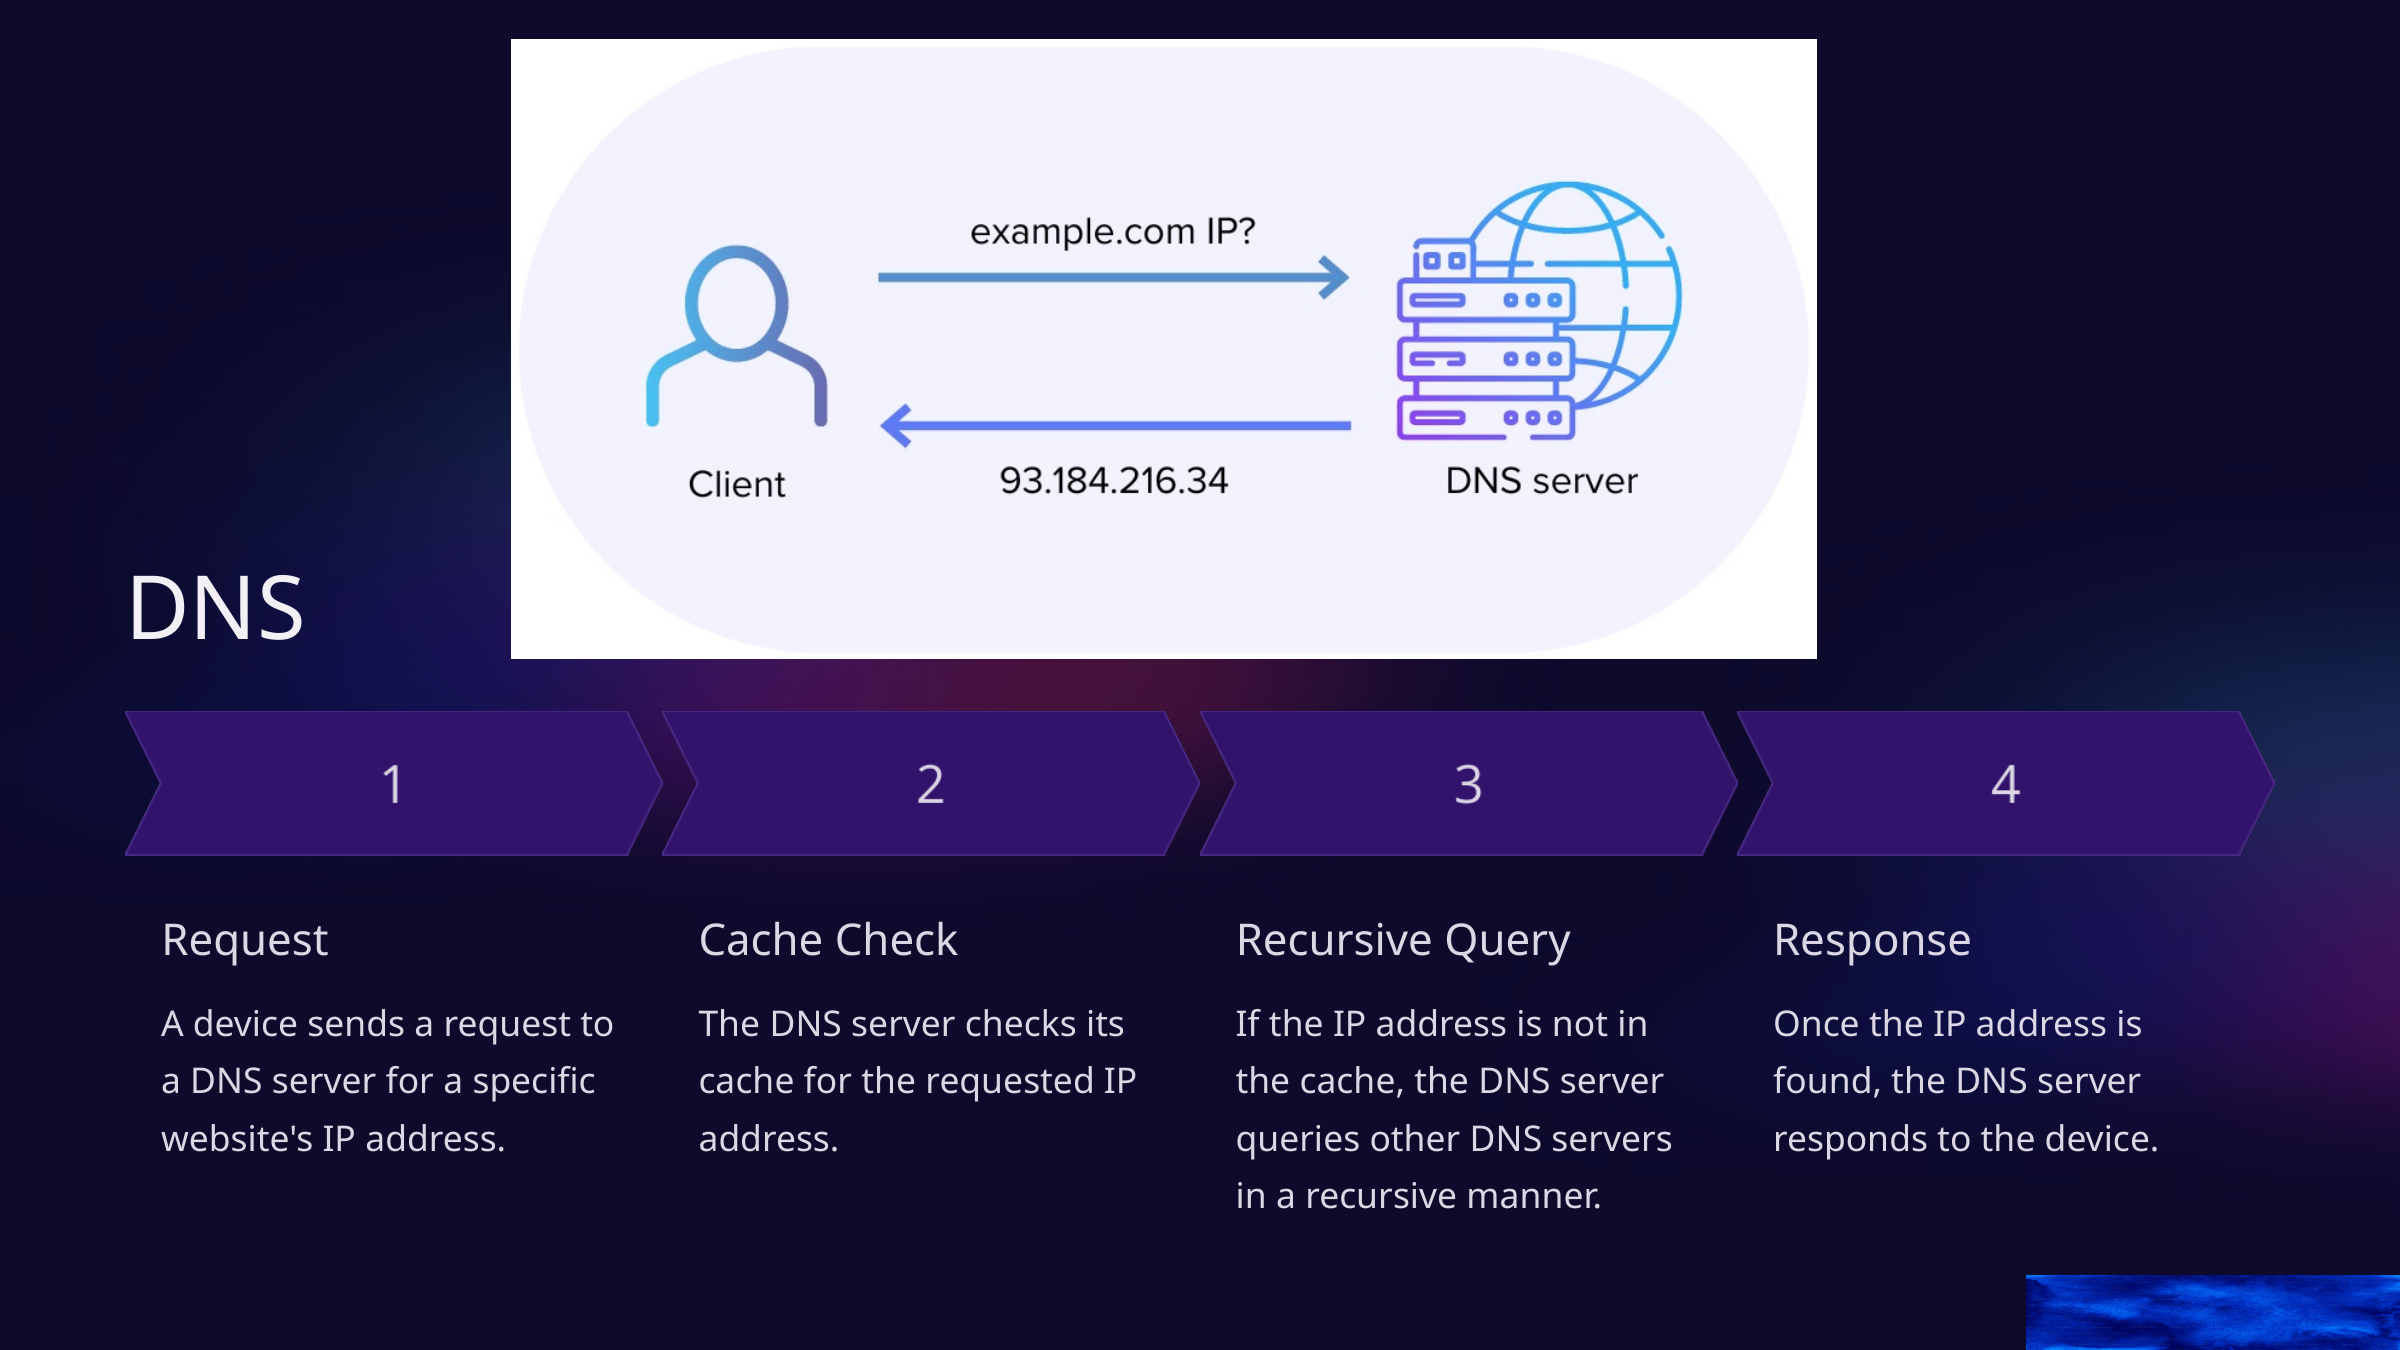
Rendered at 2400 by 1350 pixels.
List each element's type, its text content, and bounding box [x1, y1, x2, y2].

picture [2026, 1271, 2400, 1350]
text_box Recursive Query [1235, 908, 1684, 965]
text_box Request [161, 908, 609, 965]
text_box Cache Check [698, 908, 1147, 965]
text_box If the IP address is not in the cache, the DNS server queries other DNS servers in a recursive manner. [1235, 986, 1702, 1216]
picture [125, 711, 2275, 856]
text_box Once the IP address is found, the DNS server responds to the device. [1773, 986, 2239, 1159]
text_box A device sends a request to a DNS server for a specific website's IP address. [161, 986, 627, 1159]
picture [511, 39, 1817, 659]
text_box The DNS server checks its cache for the requested IP address. [698, 986, 1165, 1159]
text_box DNS [125, 546, 511, 659]
text_box Response [1773, 908, 2221, 965]
